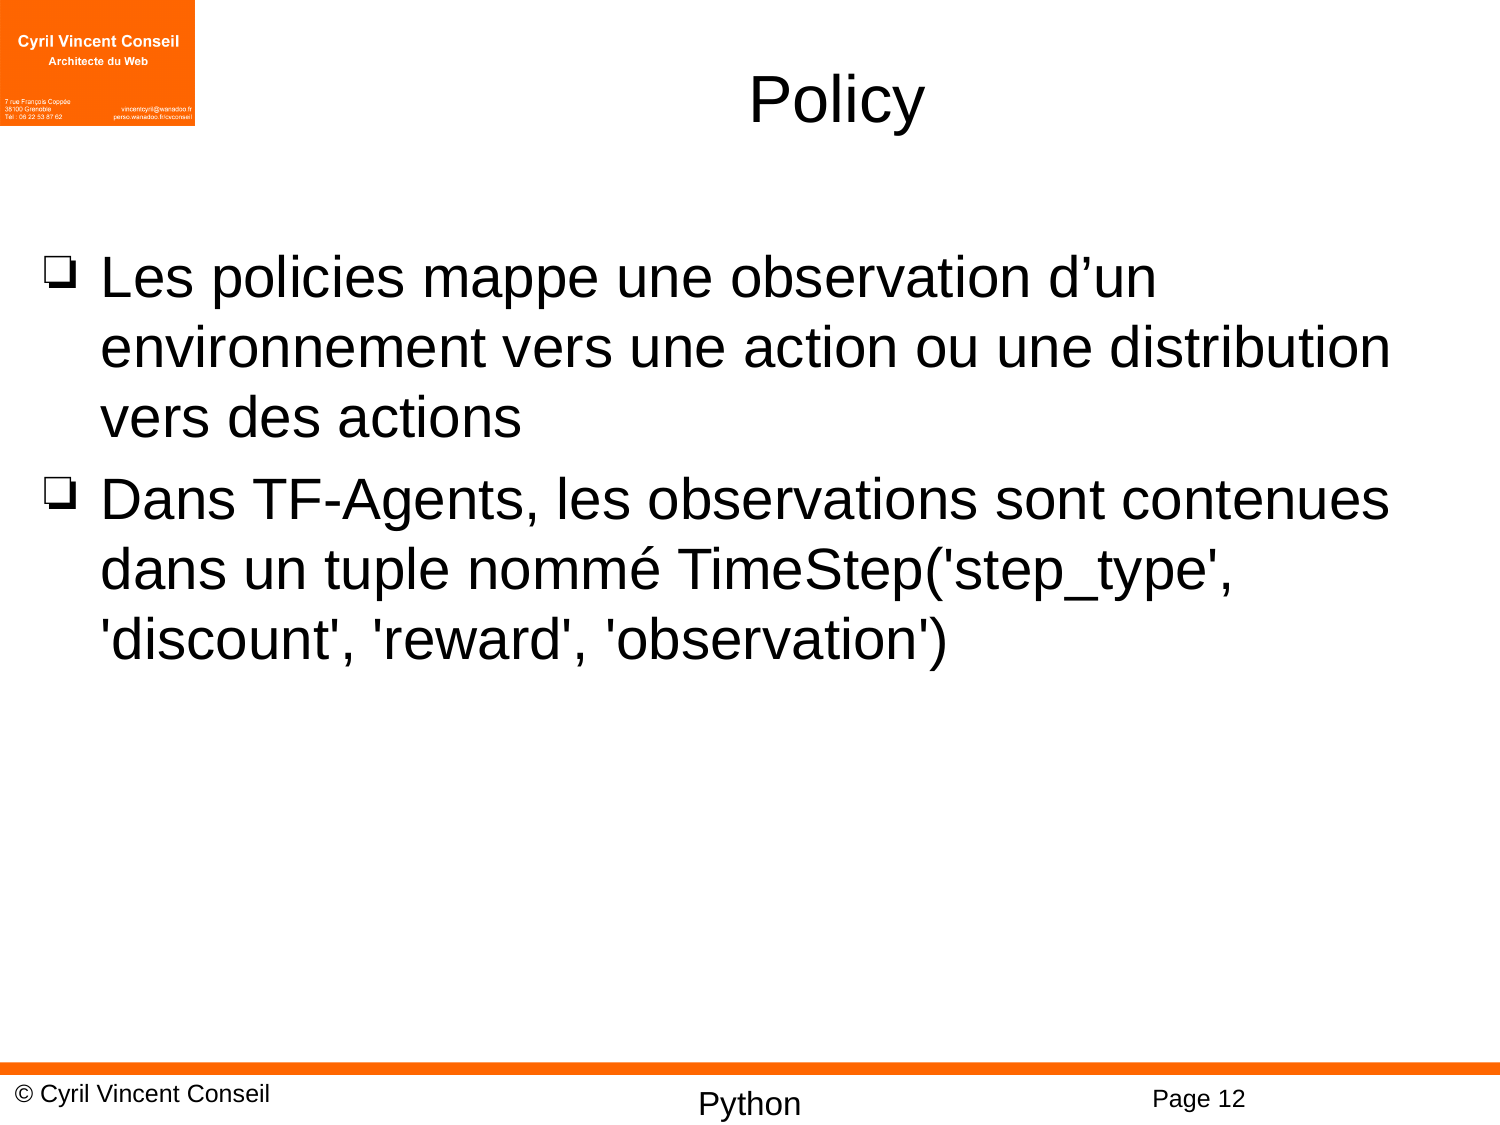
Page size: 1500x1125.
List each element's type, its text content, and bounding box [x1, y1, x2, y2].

picture [0, 0, 195, 126]
title Policy [194, 2, 1480, 190]
list Les policies mappe une observation d’un environnement vers une action ou une distribution vers des actions Dans TF-Agents, les observations sont contenues dans un tuple nommé TimeStep('step_type', 'discount', 'reward', 'observation') [29, 231, 1468, 1059]
